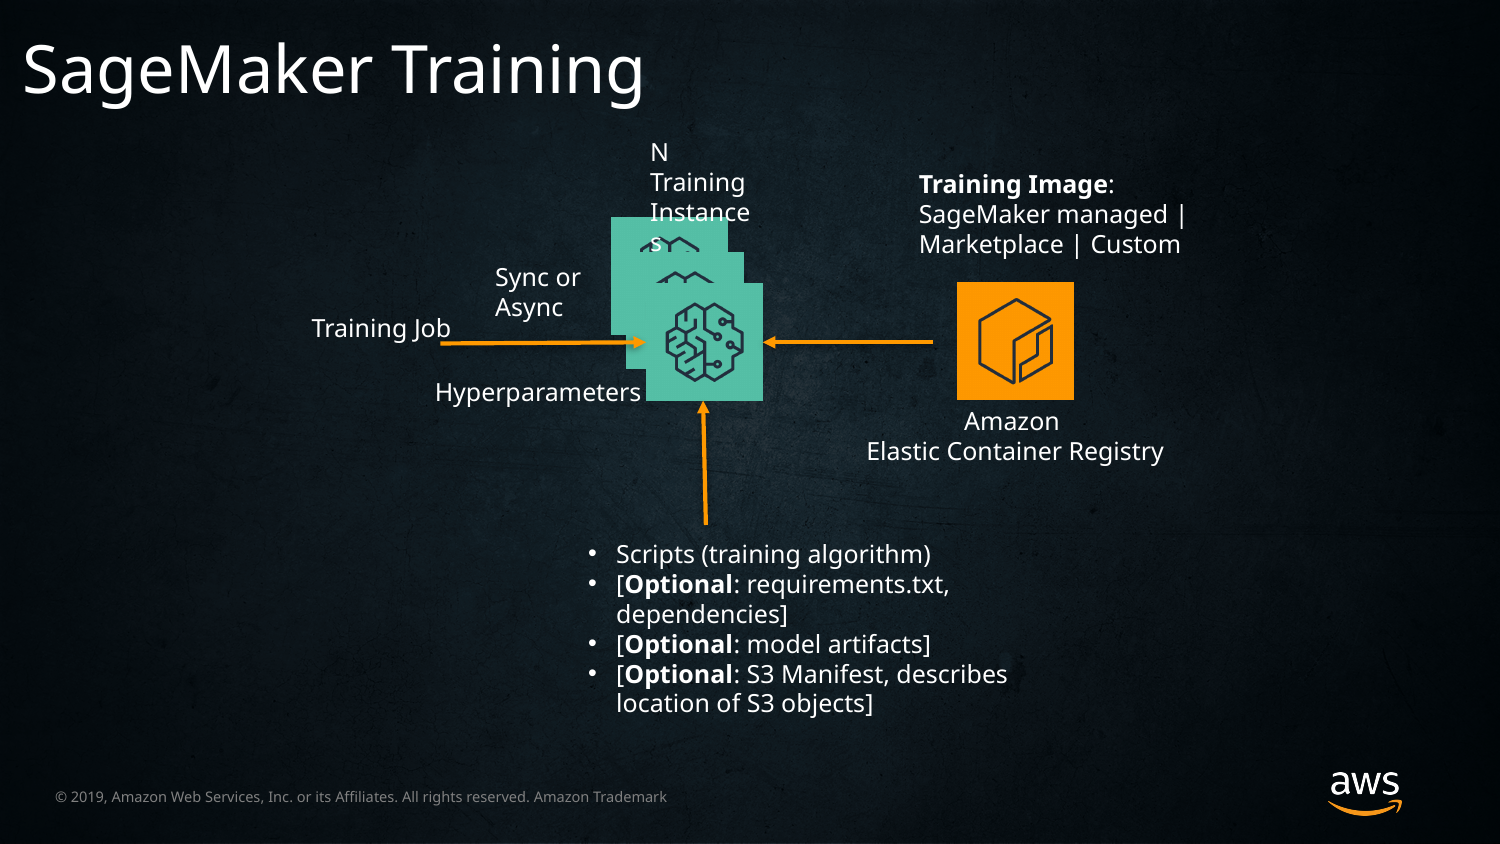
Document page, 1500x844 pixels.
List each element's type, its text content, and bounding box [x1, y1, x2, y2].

text_box SageMaker Training [7, 19, 1300, 115]
text_box Amazon Elastic Container Registry [826, 398, 1205, 473]
picture [0, 0, 1500, 844]
text_box Sync or Async [480, 254, 605, 329]
text_box Hyperparameters [420, 368, 658, 414]
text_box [702, 400, 707, 526]
text_box Scripts (training algorithm) [Optional: requirements.txt, dependencies] [Optional: model artifacts] [Optional: S3 Manifest, describes location of S3 objects] [573, 530, 1046, 726]
text_box Training Image: SageMaker managed | Marketplace | Custom [903, 161, 1244, 296]
text_box N Training Instances [635, 129, 777, 264]
text_box Training Job [296, 305, 497, 381]
